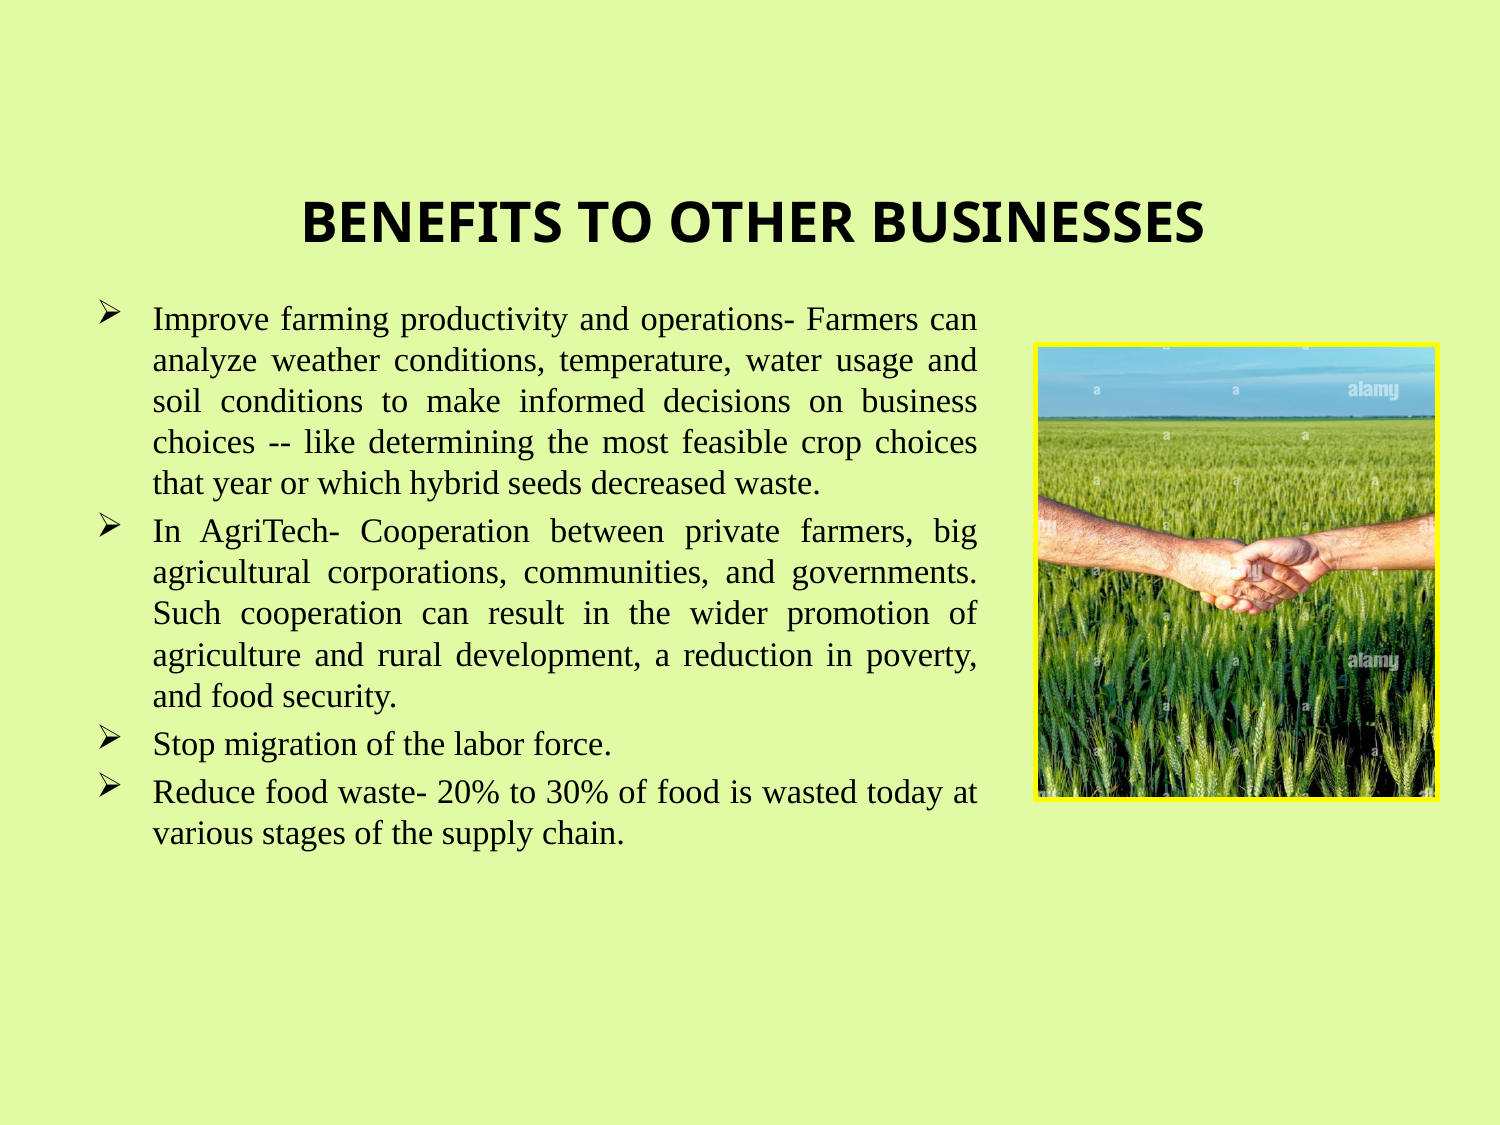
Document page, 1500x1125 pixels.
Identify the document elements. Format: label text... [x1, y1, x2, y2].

list Improve farming productivity and operations- Farmers can analyze weather conditions, temperature, water usage and soil conditions to make informed decisions on business choices -- like determining the most feasible crop choices that year or which hybrid seeds decreased waste. In AgriTech- Cooperation between private farmers, big agricultural corporations, communities, and governments. Such cooperation can result in the wider promotion of agriculture and rural development, a reduction in poverty, and food security. Stop migration of the labor force. Reduce food waste- 20% to 30% of food is wasted today at various stages of the supply chain. [81, 288, 994, 946]
picture [1037, 346, 1436, 798]
title BENEFITS TO OTHER BUSINESSES [78, 167, 1429, 274]
